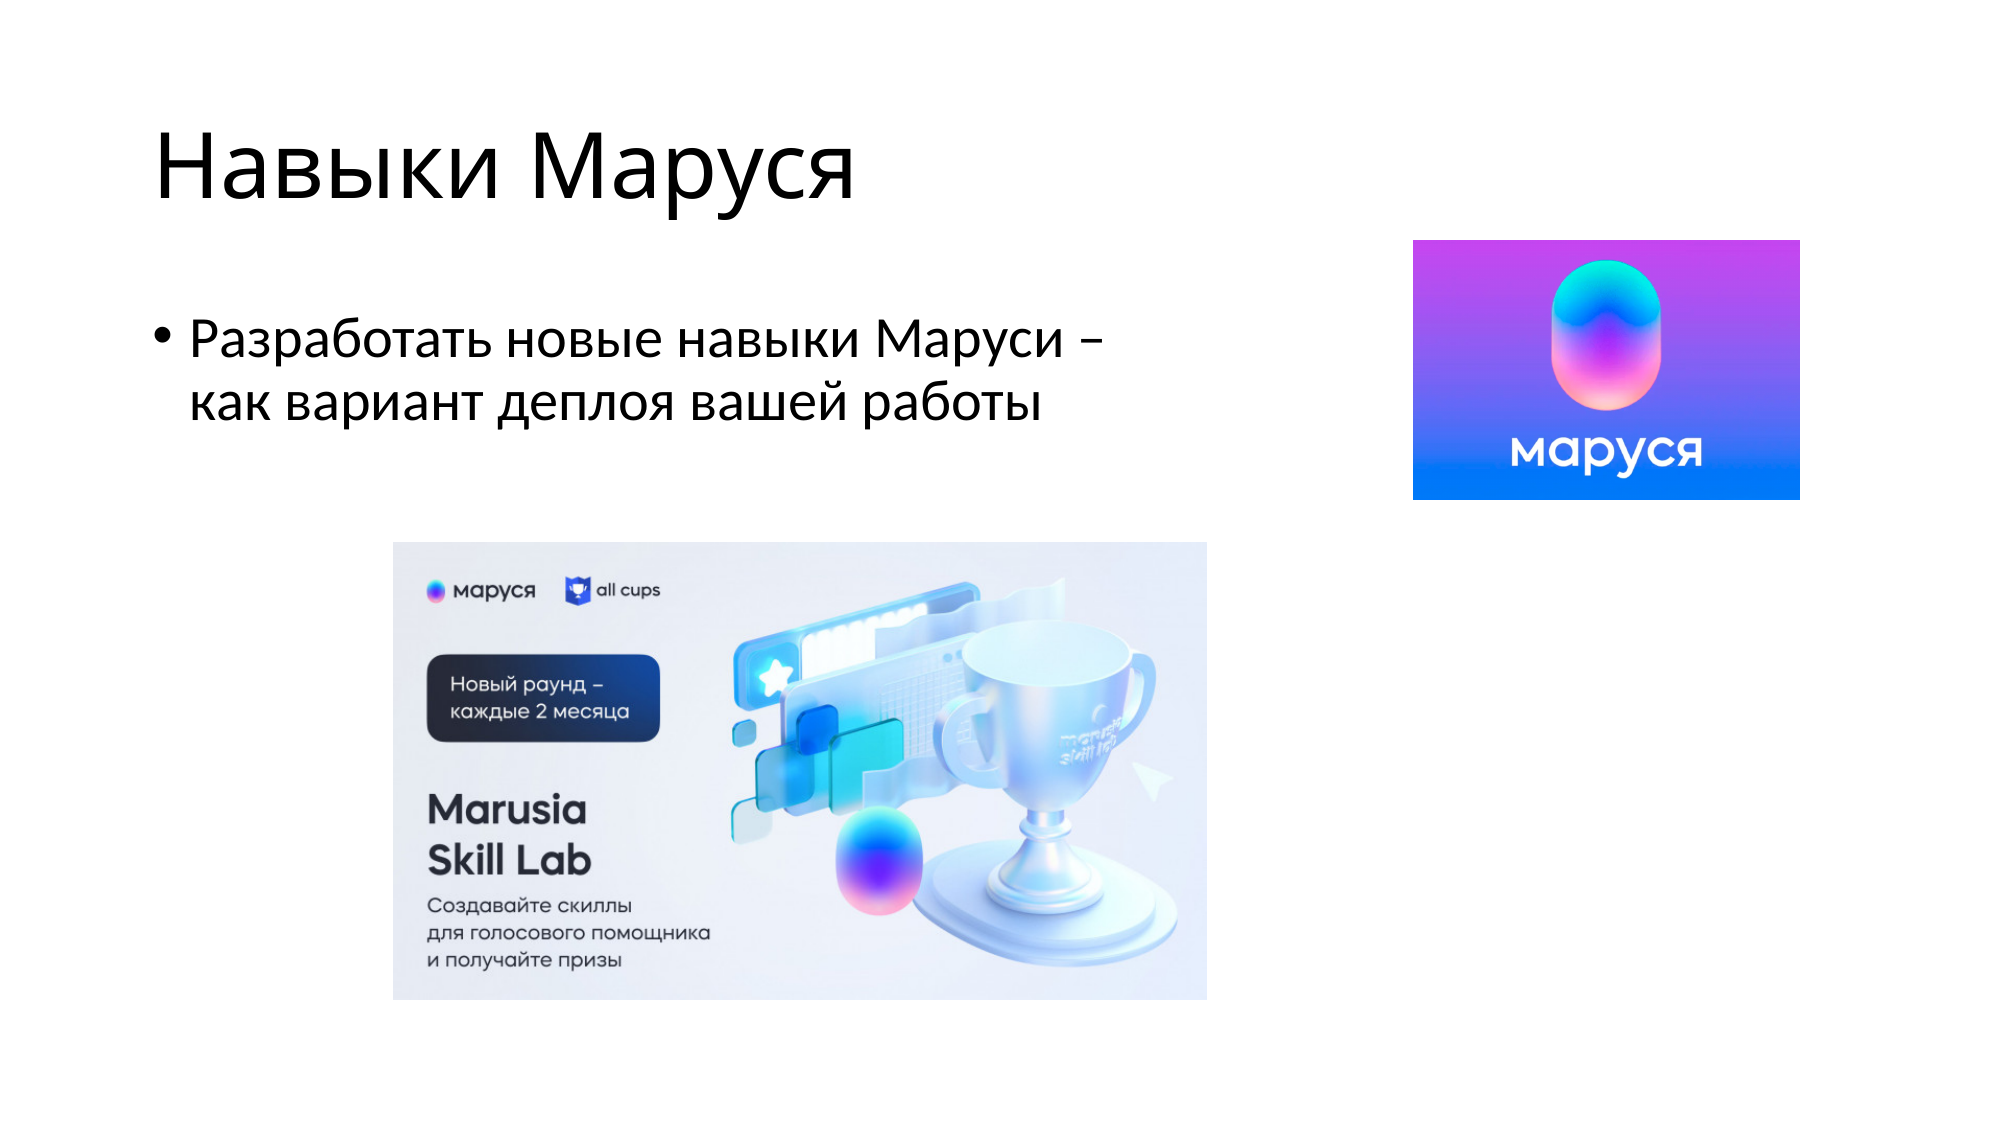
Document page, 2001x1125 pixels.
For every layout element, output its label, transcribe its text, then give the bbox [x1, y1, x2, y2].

title Навыки Маруся [137, 59, 1863, 278]
picture [393, 542, 1207, 1000]
list Разработать новые навыки Маруси – как вариант деплоя вашей работы [137, 299, 1207, 543]
picture [1413, 240, 1800, 500]
